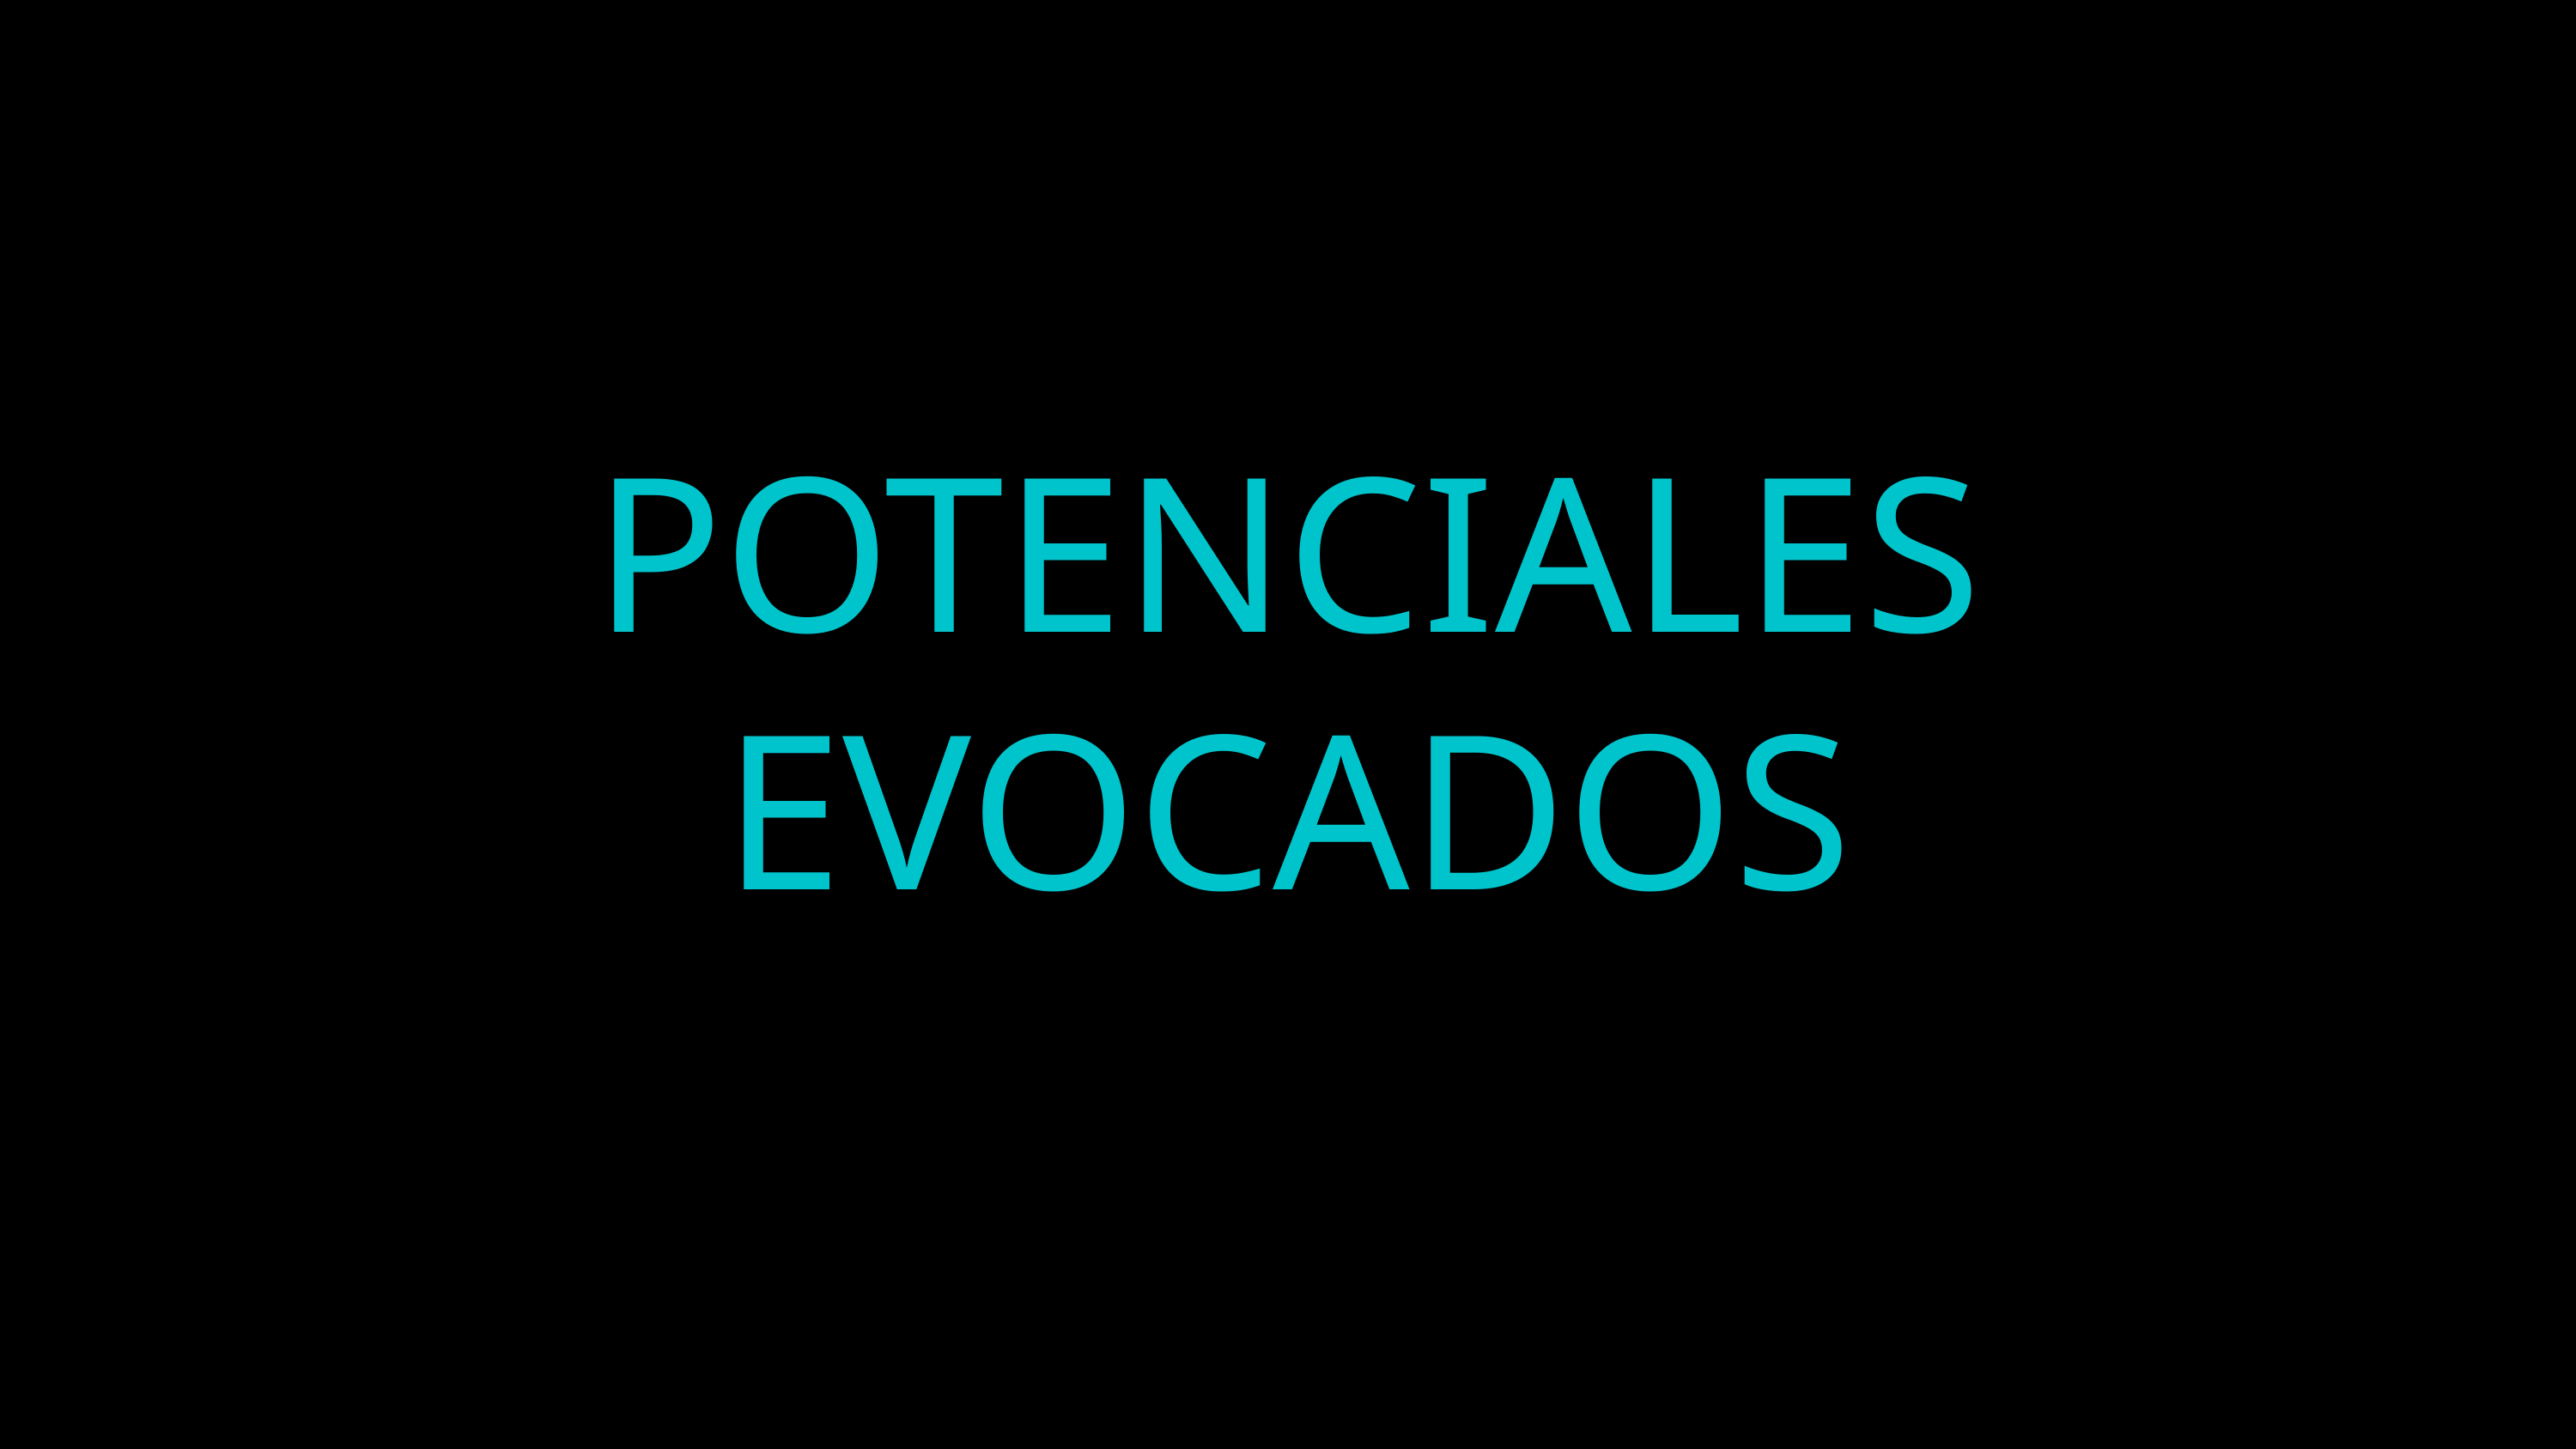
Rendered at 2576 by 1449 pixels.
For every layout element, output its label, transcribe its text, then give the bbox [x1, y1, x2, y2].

text_box POTENCIALES EVOCADOS [295, 416, 2281, 932]
